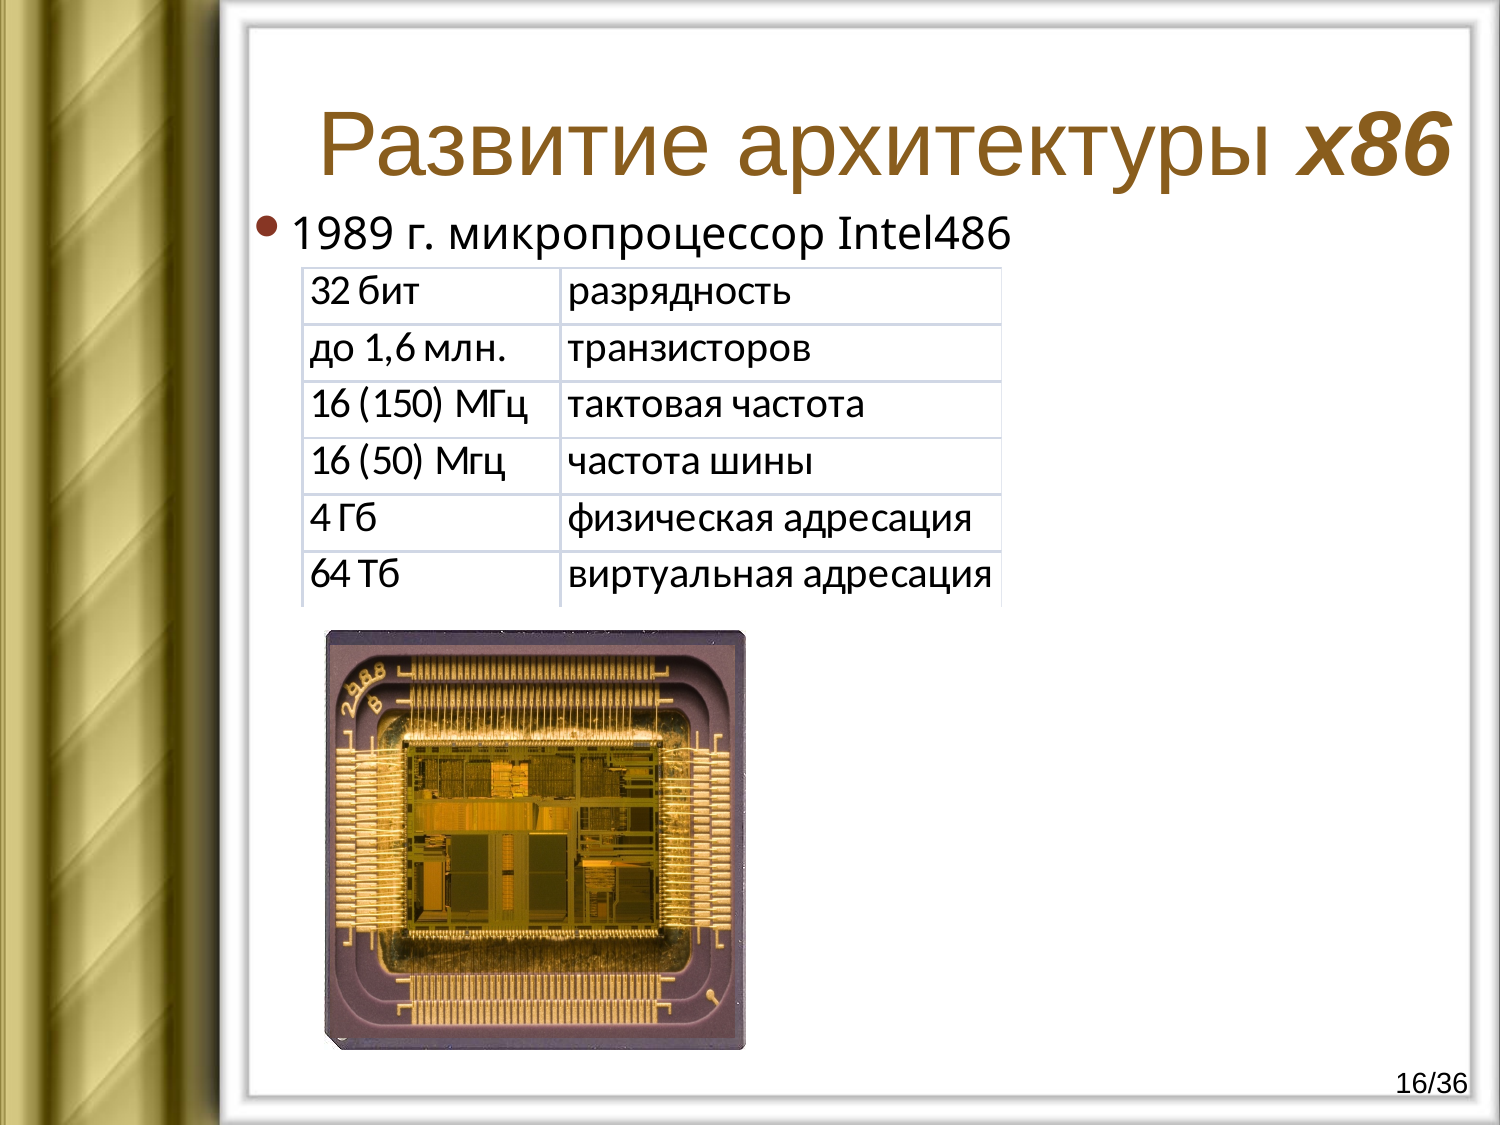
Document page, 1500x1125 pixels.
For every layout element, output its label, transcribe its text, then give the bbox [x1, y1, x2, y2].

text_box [300, 266, 1005, 610]
picture [0, 0, 1500, 1125]
slide_number 16/36 [1133, 1056, 1484, 1125]
title Развитие архитектуры х86 [269, 44, 1500, 233]
text_box 1989 г. микропроцессор Intel486 [227, 196, 1388, 268]
